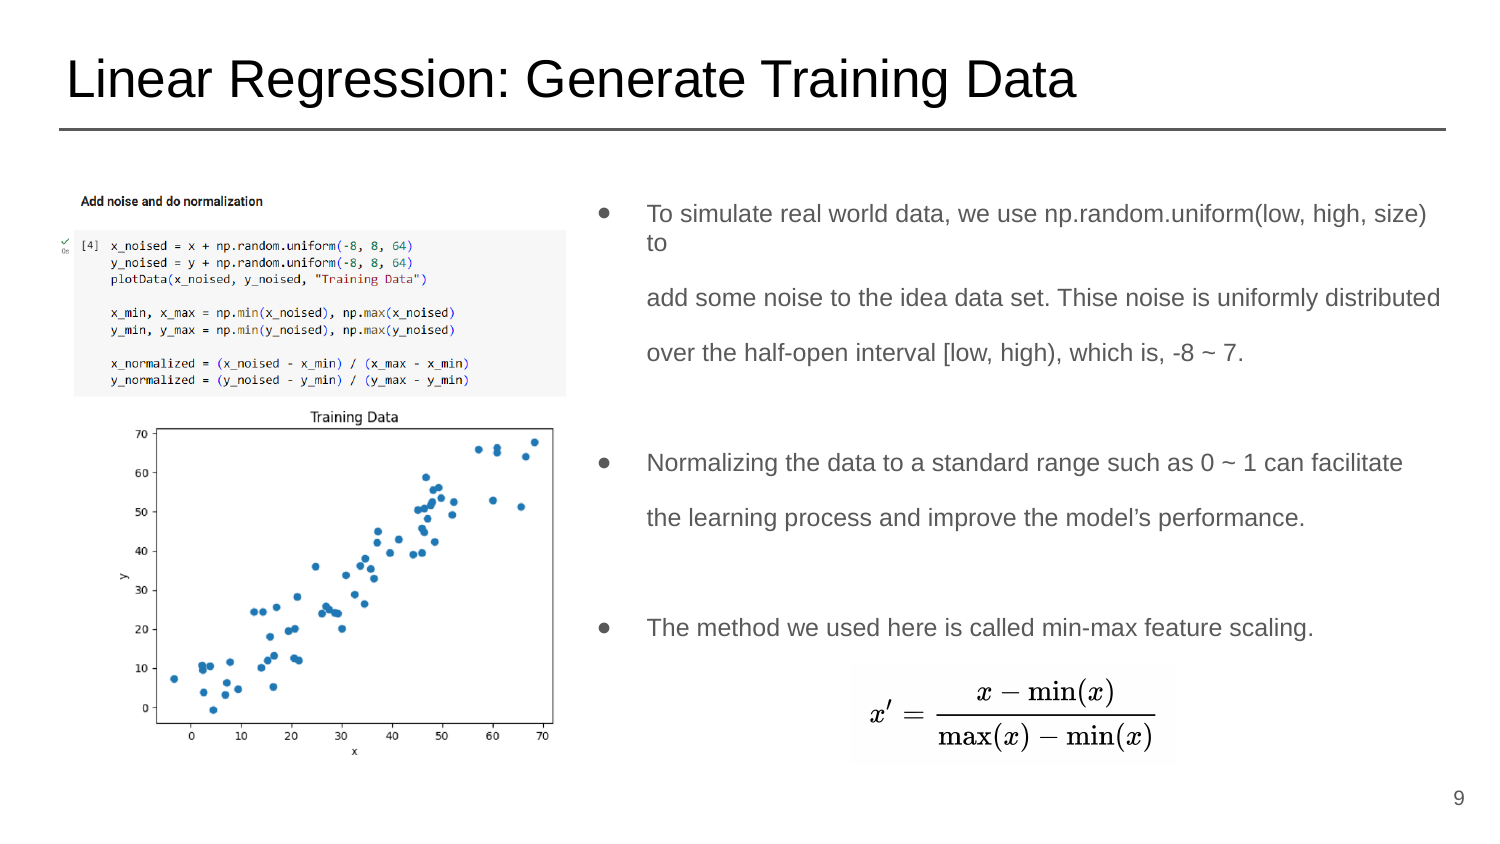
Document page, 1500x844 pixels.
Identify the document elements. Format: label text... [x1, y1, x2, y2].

slide_number ‹#› [1389, 764, 1480, 830]
title Linear Regression: Generate Training Data [51, 29, 1449, 124]
picture [58, 187, 566, 766]
picture [850, 664, 1176, 766]
list To simulate real world data, we use np.random.uniform(low, high, size) to add some noise to the idea data set. Thise noise is uniformly distributed over the half-open interval [low, high), which is, -8 ~ 7. Normalizing the data to a standard range such as 0 ~ 1 can facilitate the learning process and improve the model’s performance. The method we used here is called min-max feature scaling. [556, 182, 1470, 687]
